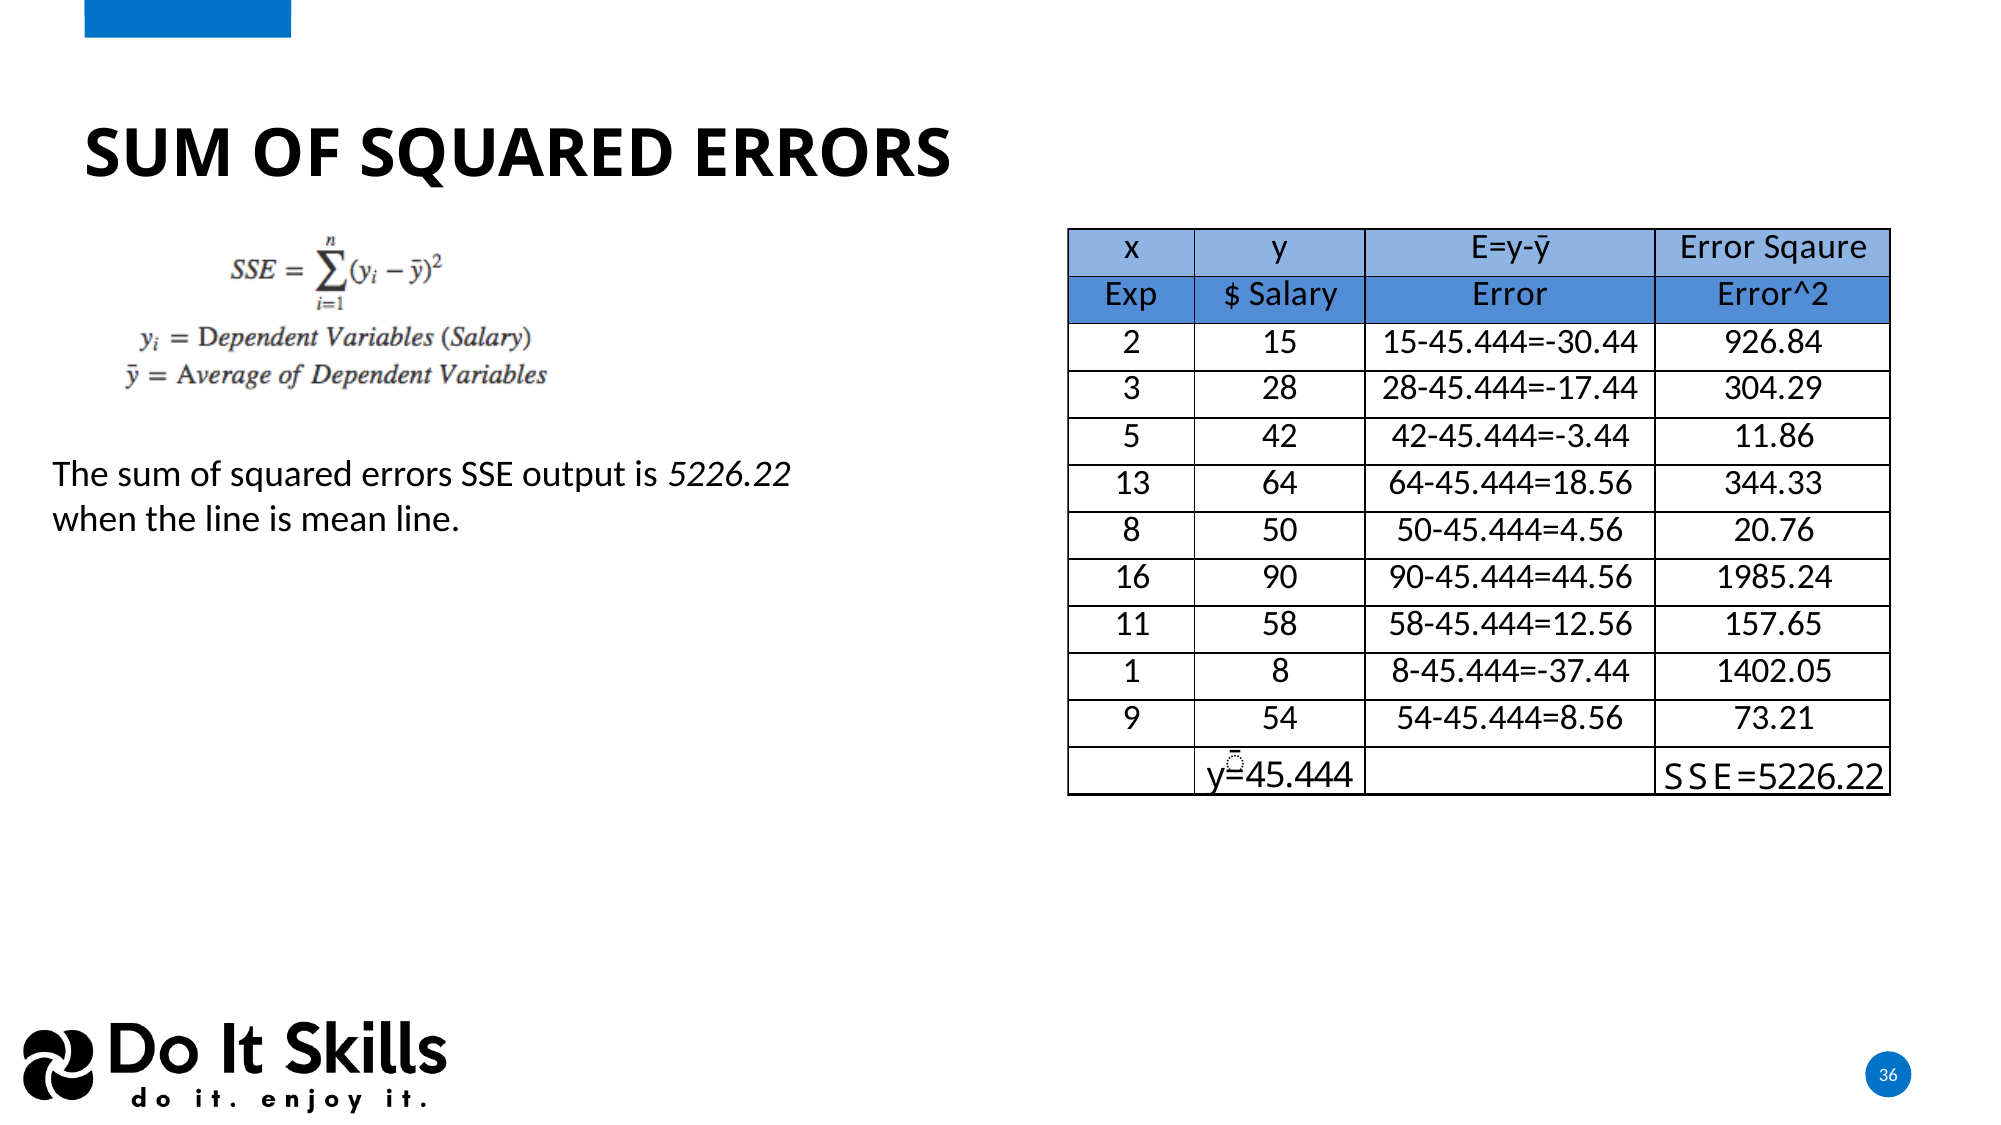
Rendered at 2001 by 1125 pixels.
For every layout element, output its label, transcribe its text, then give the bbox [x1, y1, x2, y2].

picture [1067, 228, 1893, 797]
title Sum of Squared Errors [84, 40, 1914, 192]
picture [112, 235, 555, 404]
slide_number 36 [1864, 1059, 1913, 1090]
text_box The sum of squared errors SSE output is 5226.22 when the line is mean line. [37, 441, 913, 636]
picture [0, 1002, 458, 1125]
